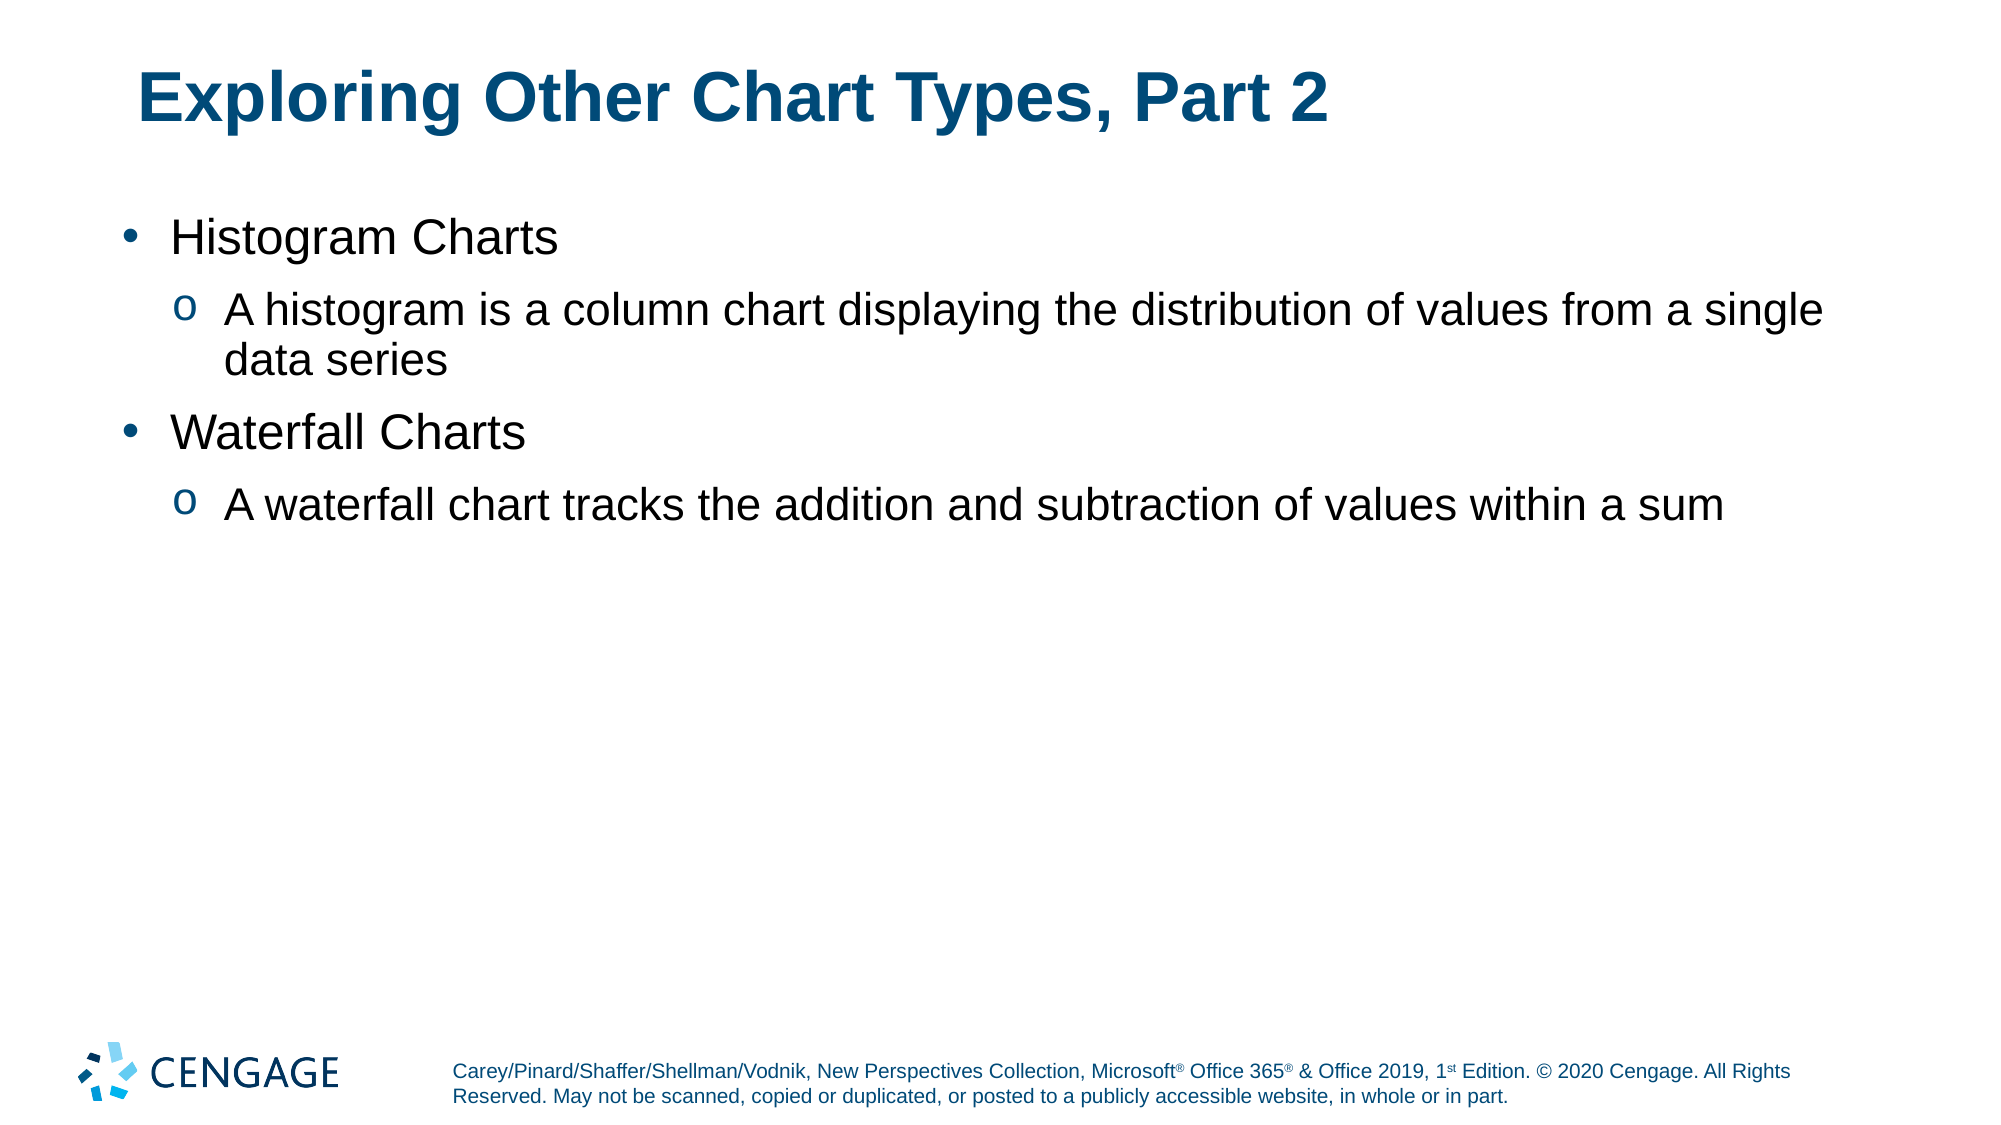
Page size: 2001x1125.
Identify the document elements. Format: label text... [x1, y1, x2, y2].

picture [78, 1042, 338, 1101]
list Histogram Charts A histogram is a column chart displaying the distribution of values from a single data series Waterfall Charts A waterfall chart tracks the addition and subtraction of values within a sum [121, 211, 1880, 933]
title Exploring Other Chart Types, Part 2 [137, 59, 1863, 171]
